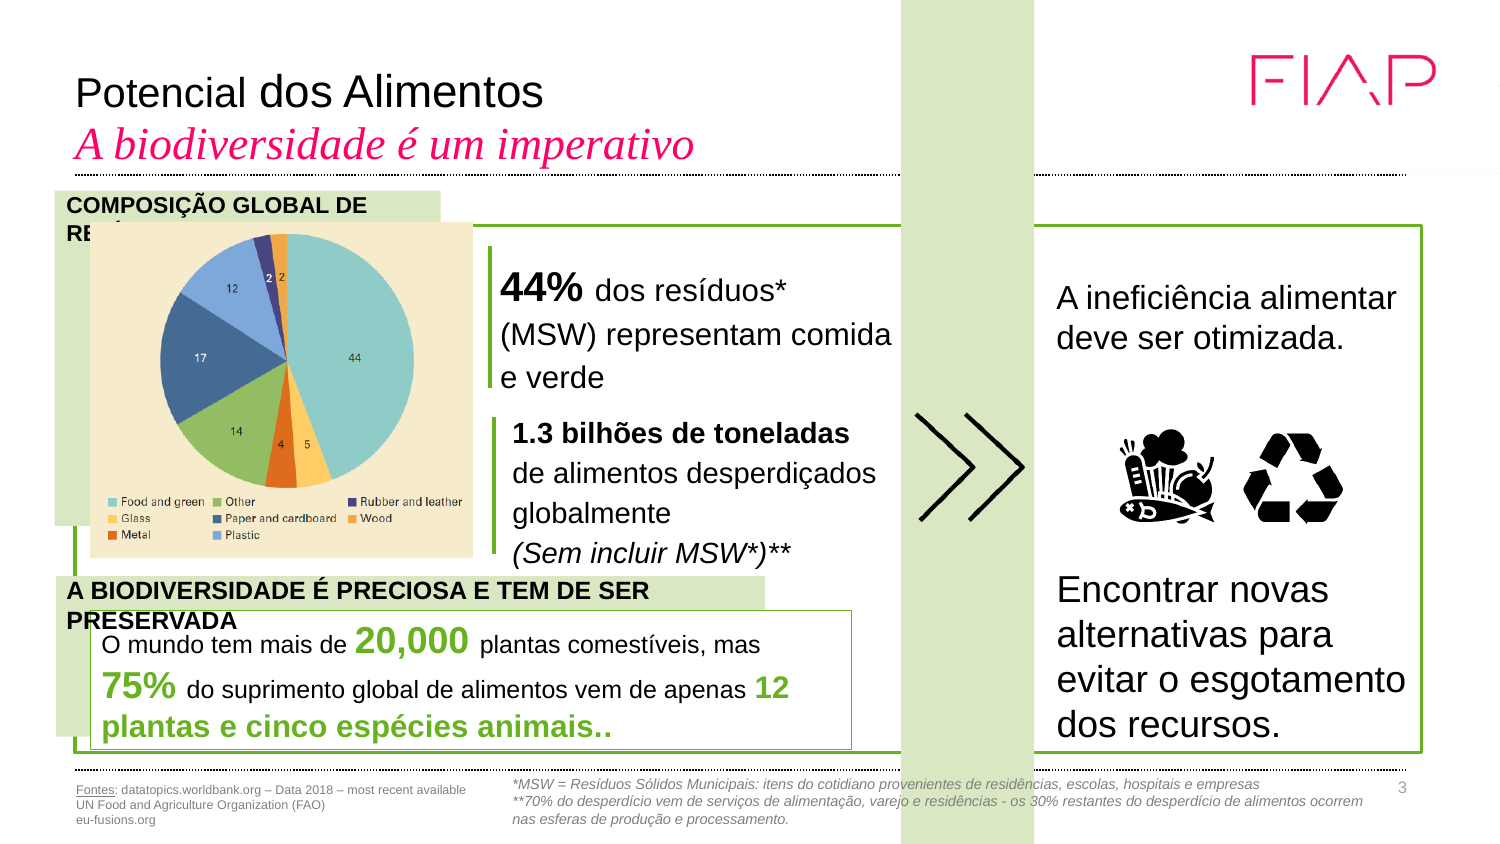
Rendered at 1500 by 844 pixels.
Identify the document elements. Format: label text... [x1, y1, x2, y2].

text_box [899, 0, 1036, 406]
text_box [53, 189, 443, 528]
text_box *MSW = Resíduos Sólidos Municipais: itens do cotidiano provenientes de residências, escolas, hospitais e empresas **70% do desperdício vem de serviços de alimentação, varejo e residências - os 30% restantes do desperdício de alimentos ocorrem nas esferas de produção e processamento. [501, 768, 1379, 833]
title Potencial dos Alimentos [75, 80, 899, 108]
text_box [54, 574, 767, 739]
picture [89, 222, 474, 558]
subtitle A biodiversidade é um imperativo [75, 113, 899, 150]
picture [1117, 423, 1220, 527]
picture [1186, 0, 1500, 175]
text_box Fontes: datatopics.worldbank.org – Data 2018 – most recent available UN Food and Agriculture Organization (FAO) eu-fusions.org [64, 776, 482, 833]
text_box O mundo tem mais de 20,000 plantas comestíveis, mas 75% do suprimento global de alimentos vem de apenas 12 plantas e cinco espécies animais.. [90, 610, 852, 750]
text_box 1.3 bilhões de toneladas de alimentos desperdiçados globalmente (Sem incluir MSW*)** [501, 404, 897, 575]
text_box [73, 223, 899, 755]
text_box 44% dos resíduos* (MSW) representam comida e verde [500, 252, 893, 393]
picture [903, 404, 1033, 528]
text_box A biodiversidade é preciosa e tem de ser preservada [66, 574, 788, 608]
text_box A ineficiência alimentar deve ser otimizada. [1056, 276, 1422, 391]
text_box [899, 833, 1036, 844]
text_box Composição Global de Resíduos [66, 190, 441, 234]
picture [1235, 429, 1351, 527]
text_box [1036, 223, 1423, 755]
text_box Encontrar novas alternativas para evitar o esgotamento dos recursos. [1056, 564, 1420, 664]
text_box [899, 531, 1036, 768]
slide_number 3 [1379, 769, 1408, 799]
